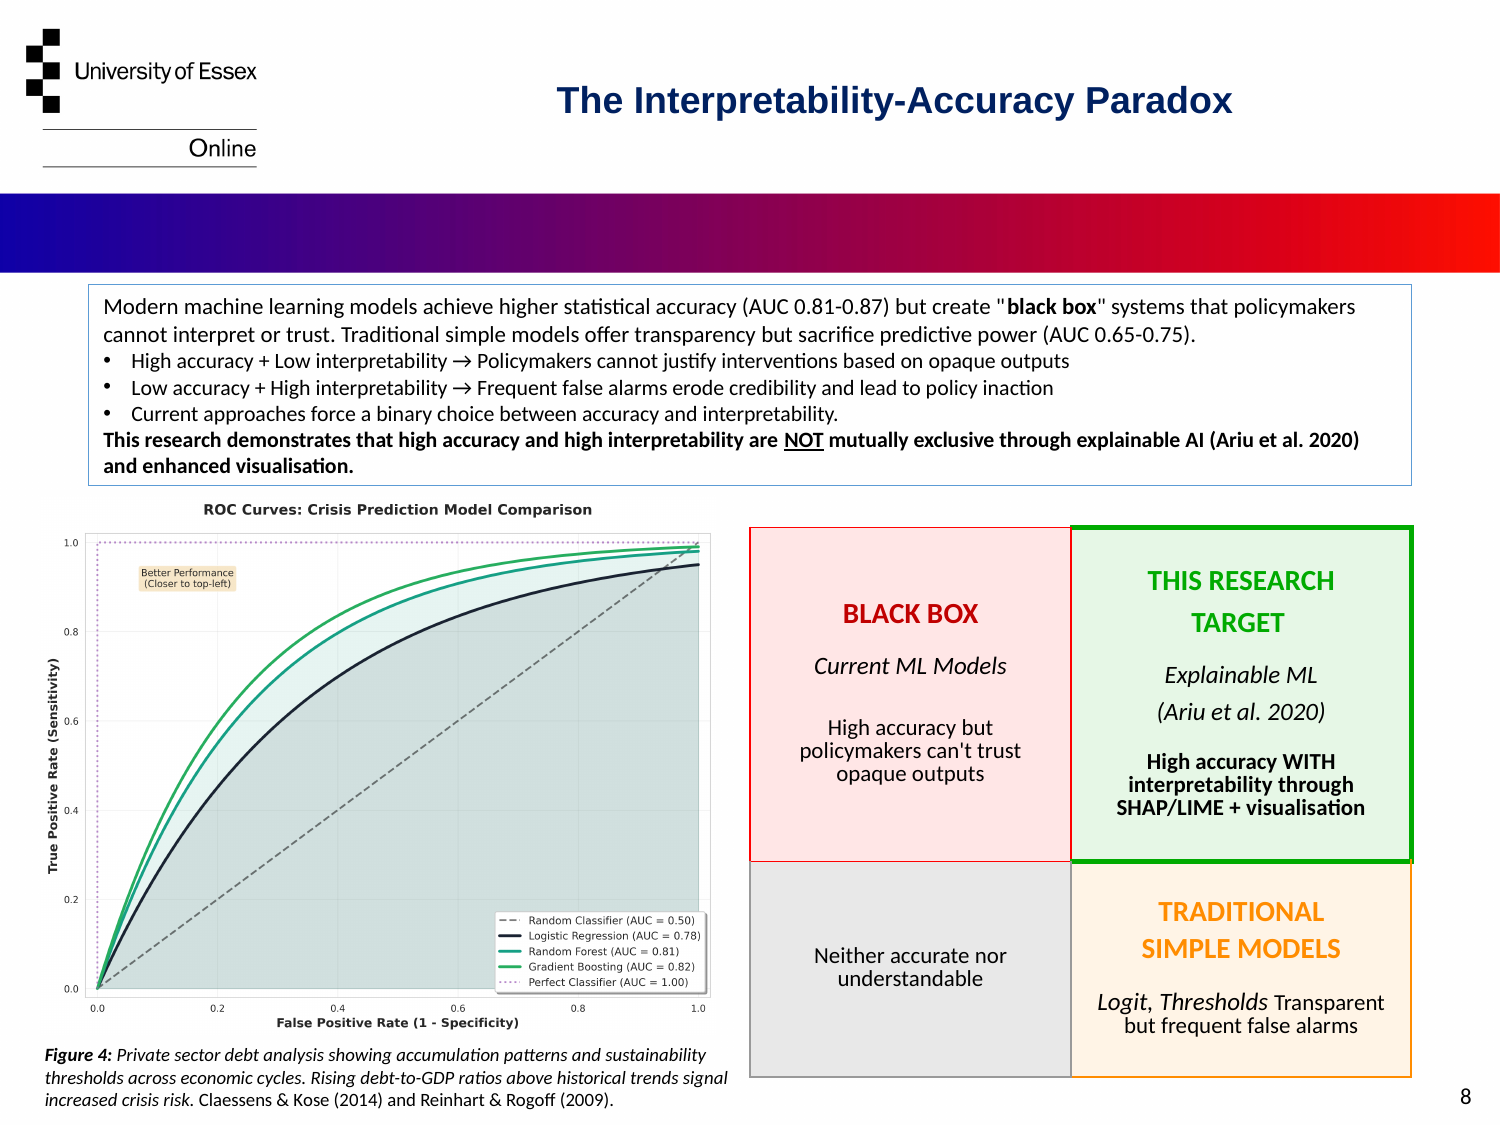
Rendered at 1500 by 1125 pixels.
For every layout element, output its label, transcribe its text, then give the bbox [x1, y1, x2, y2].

table_cell Neither accurate nor understandable [751, 862, 1070, 1076]
table_cell TRADITIONAL SIMPLE MODELS Logit, Thresholds Transparent but frequent false alarms [1072, 864, 1410, 1076]
table_header BLACK BOX Current ML Models High accuracy but policymakers can't trust opaque outputs [751, 528, 1070, 861]
text_box The Interpretability-Accuracy Paradox [305, 69, 1485, 129]
text_box Figure 4: Private sector debt analysis showing accumulation patterns and sustainability thresholds across economic cycles. Rising debt-to-GDP ratios above historical trends signal increased crisis risk. Claessens & Kose (2014) and Reinhart & Rogoff (2009). [30, 1035, 743, 1118]
picture [0, 0, 1500, 1125]
text_box Modern machine learning models achieve higher statistical accuracy (AUC 0.81-0.87) but create "black box" systems that policymakers cannot interpret or trust. Traditional simple models offer transparency but sacrifice predictive power (AUC 0.65-0.75). High accuracy + Low interpretability → Policymakers cannot justify interventions based on opaque outputs Low accuracy + High interpretability → Frequent false alarms erode credibility and lead to policy inaction Current approaches force a binary choice between accuracy and interpretability. This research demonstrates that high accuracy and high interpretability are NOT mutually exclusive through explainable AI (Ariu et al. 2020) and enhanced visualisation. [88, 284, 1412, 486]
text_box 8 [1445, 1073, 1500, 1117]
table_header THIS RESEARCH TARGET Explainable ML (Ariu et al. 2020) High accuracy WITH interpretability through SHAP/LIME + visualisation [1072, 530, 1409, 859]
